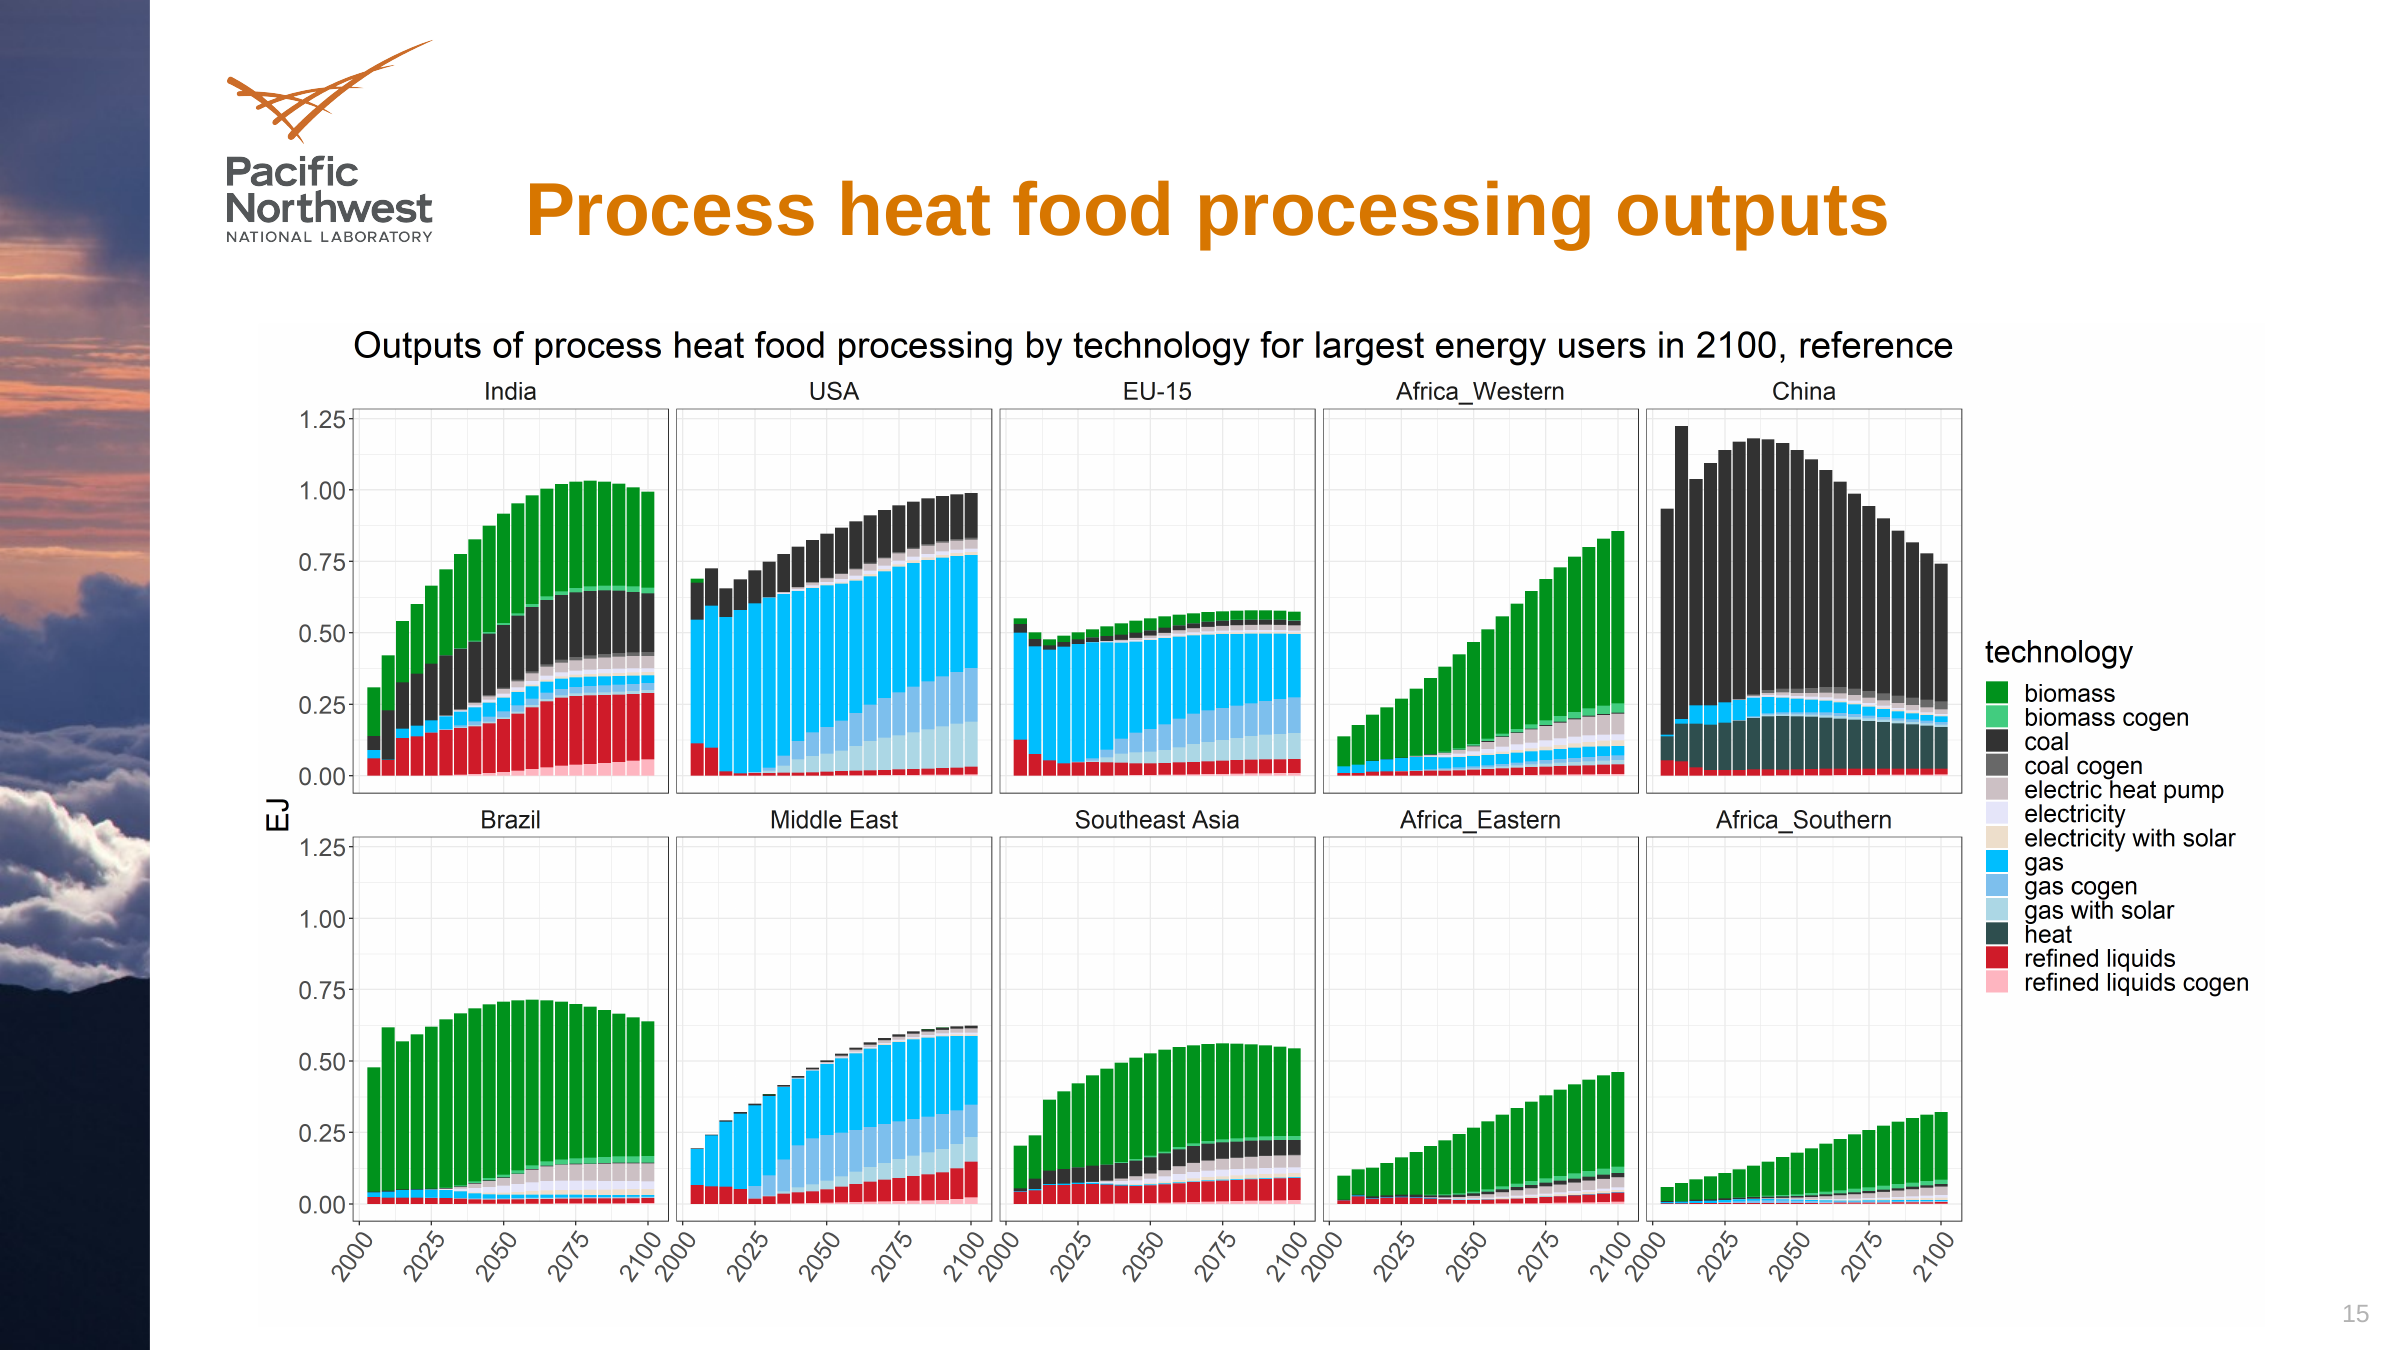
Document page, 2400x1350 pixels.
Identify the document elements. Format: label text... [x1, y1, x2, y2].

picture [258, 323, 2265, 1327]
picture [0, 0, 149, 1350]
picture [225, 38, 435, 244]
slide_number 15 [2295, 1275, 2370, 1350]
title Process heat food processing outputs [525, 44, 2325, 260]
